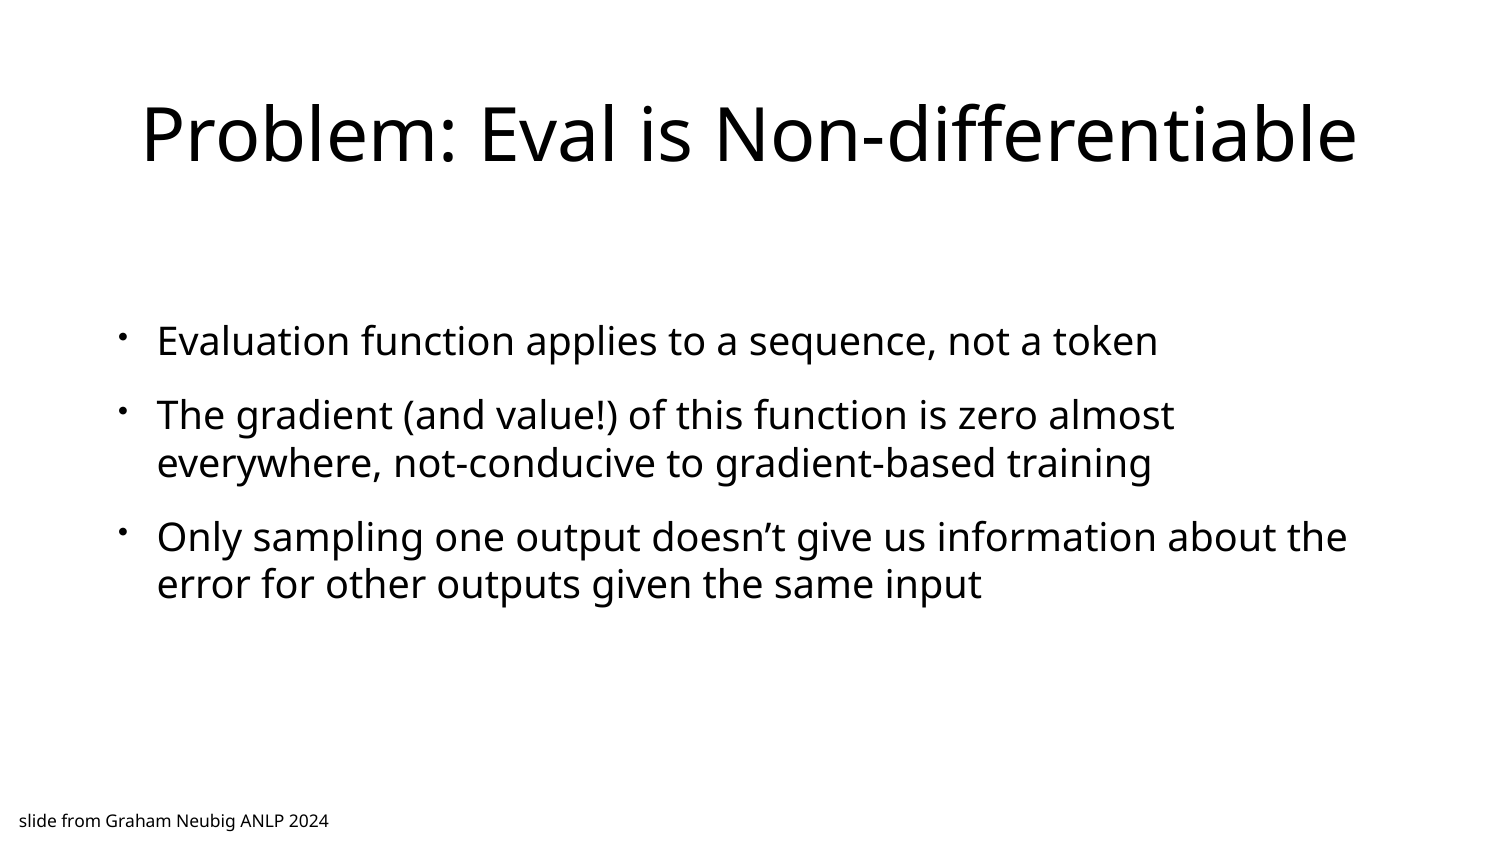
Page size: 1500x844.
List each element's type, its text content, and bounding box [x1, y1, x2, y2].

title Problem: Eval is Non-differentiable [109, 37, 1391, 188]
list Evaluation function applies to a sequence, not a token The gradient (and value!) of this function is zero almost everywhere, not-conducive to gradient-based training Only sampling one output doesn’t give us information about the error for other outputs given the same input [109, 188, 1391, 734]
